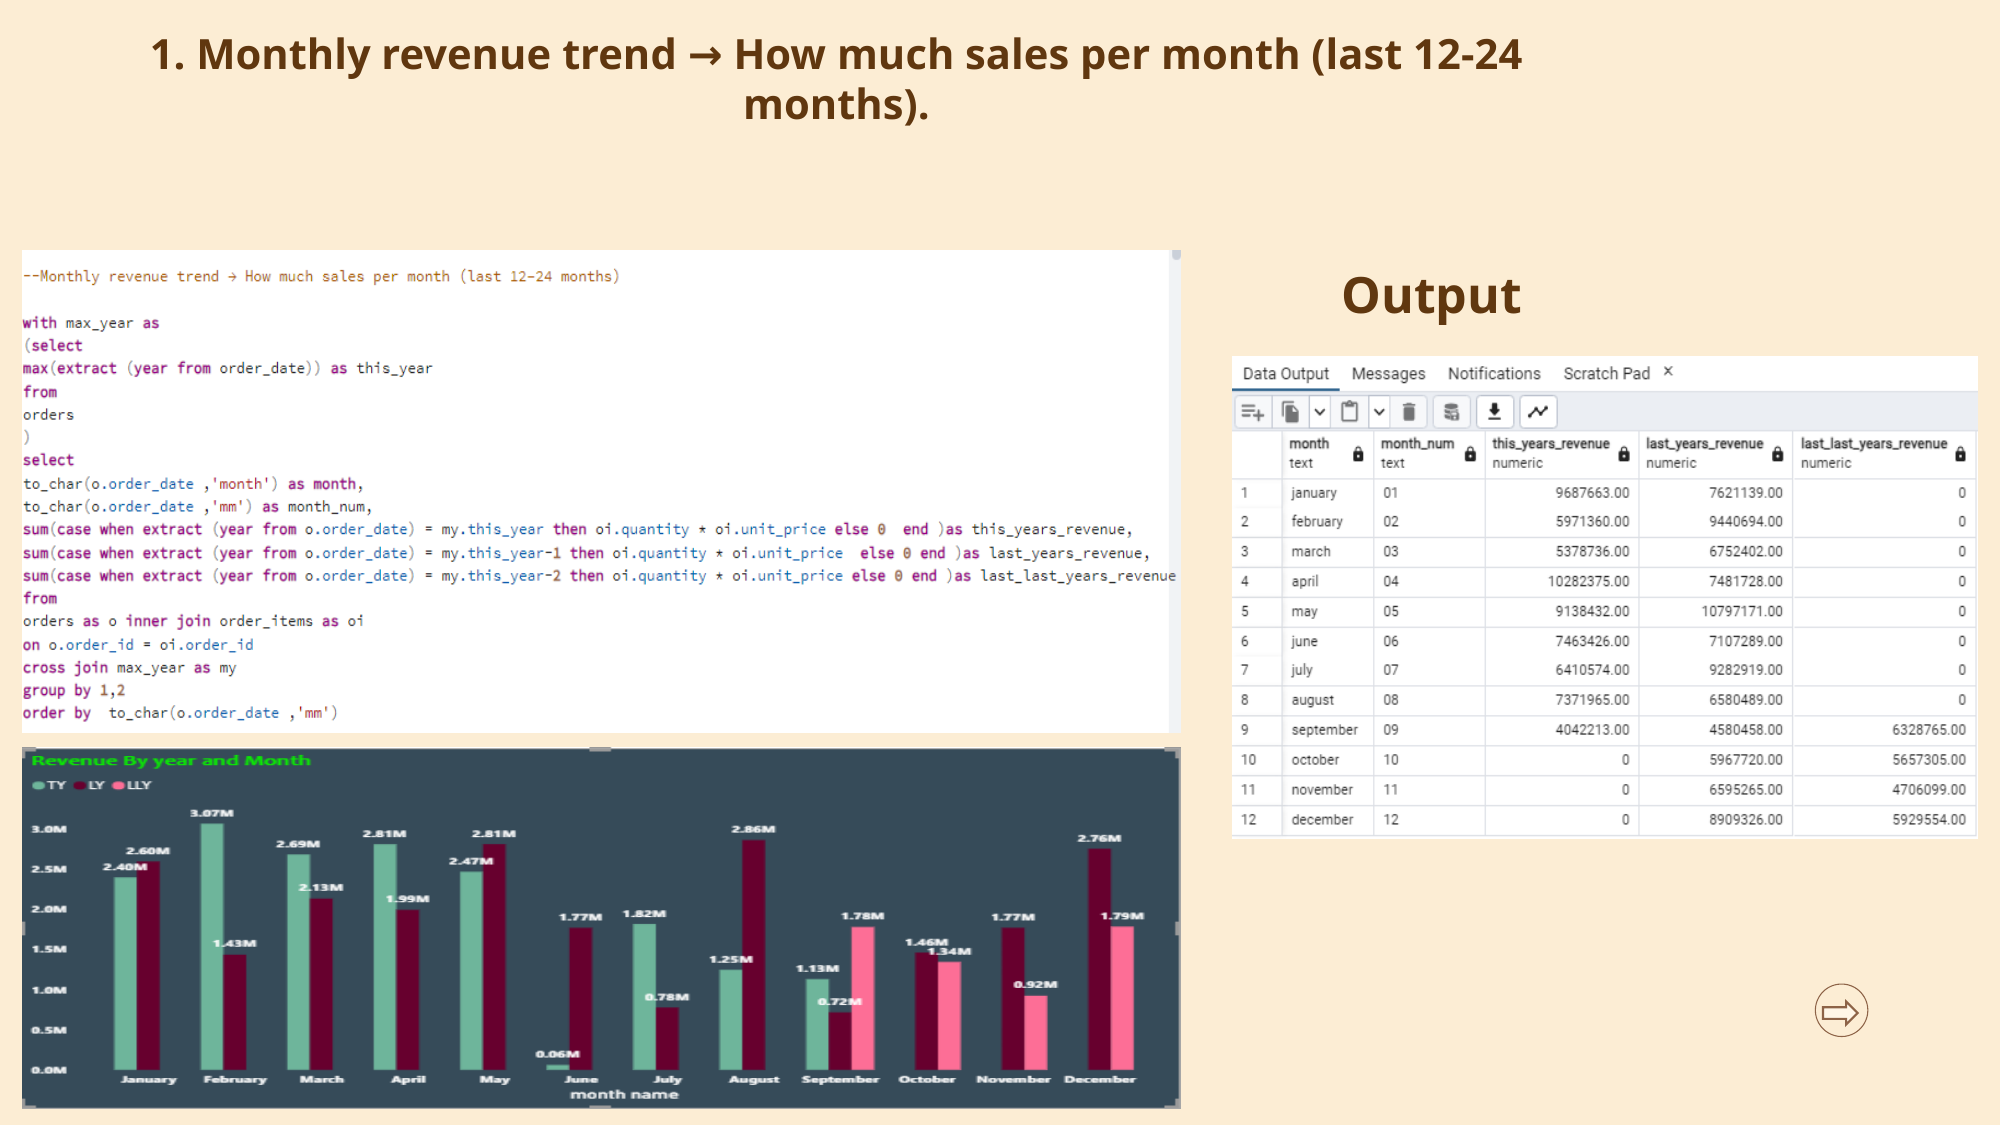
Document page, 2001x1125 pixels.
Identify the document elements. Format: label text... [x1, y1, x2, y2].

text_box 1. Monthly revenue trend → How much sales per month (last 12-24 months). [47, 15, 1626, 140]
text_box [1821, 999, 1860, 1028]
picture [22, 250, 1181, 733]
text_box Output [1298, 250, 1566, 338]
picture [22, 747, 1181, 1109]
picture [1232, 356, 1978, 839]
